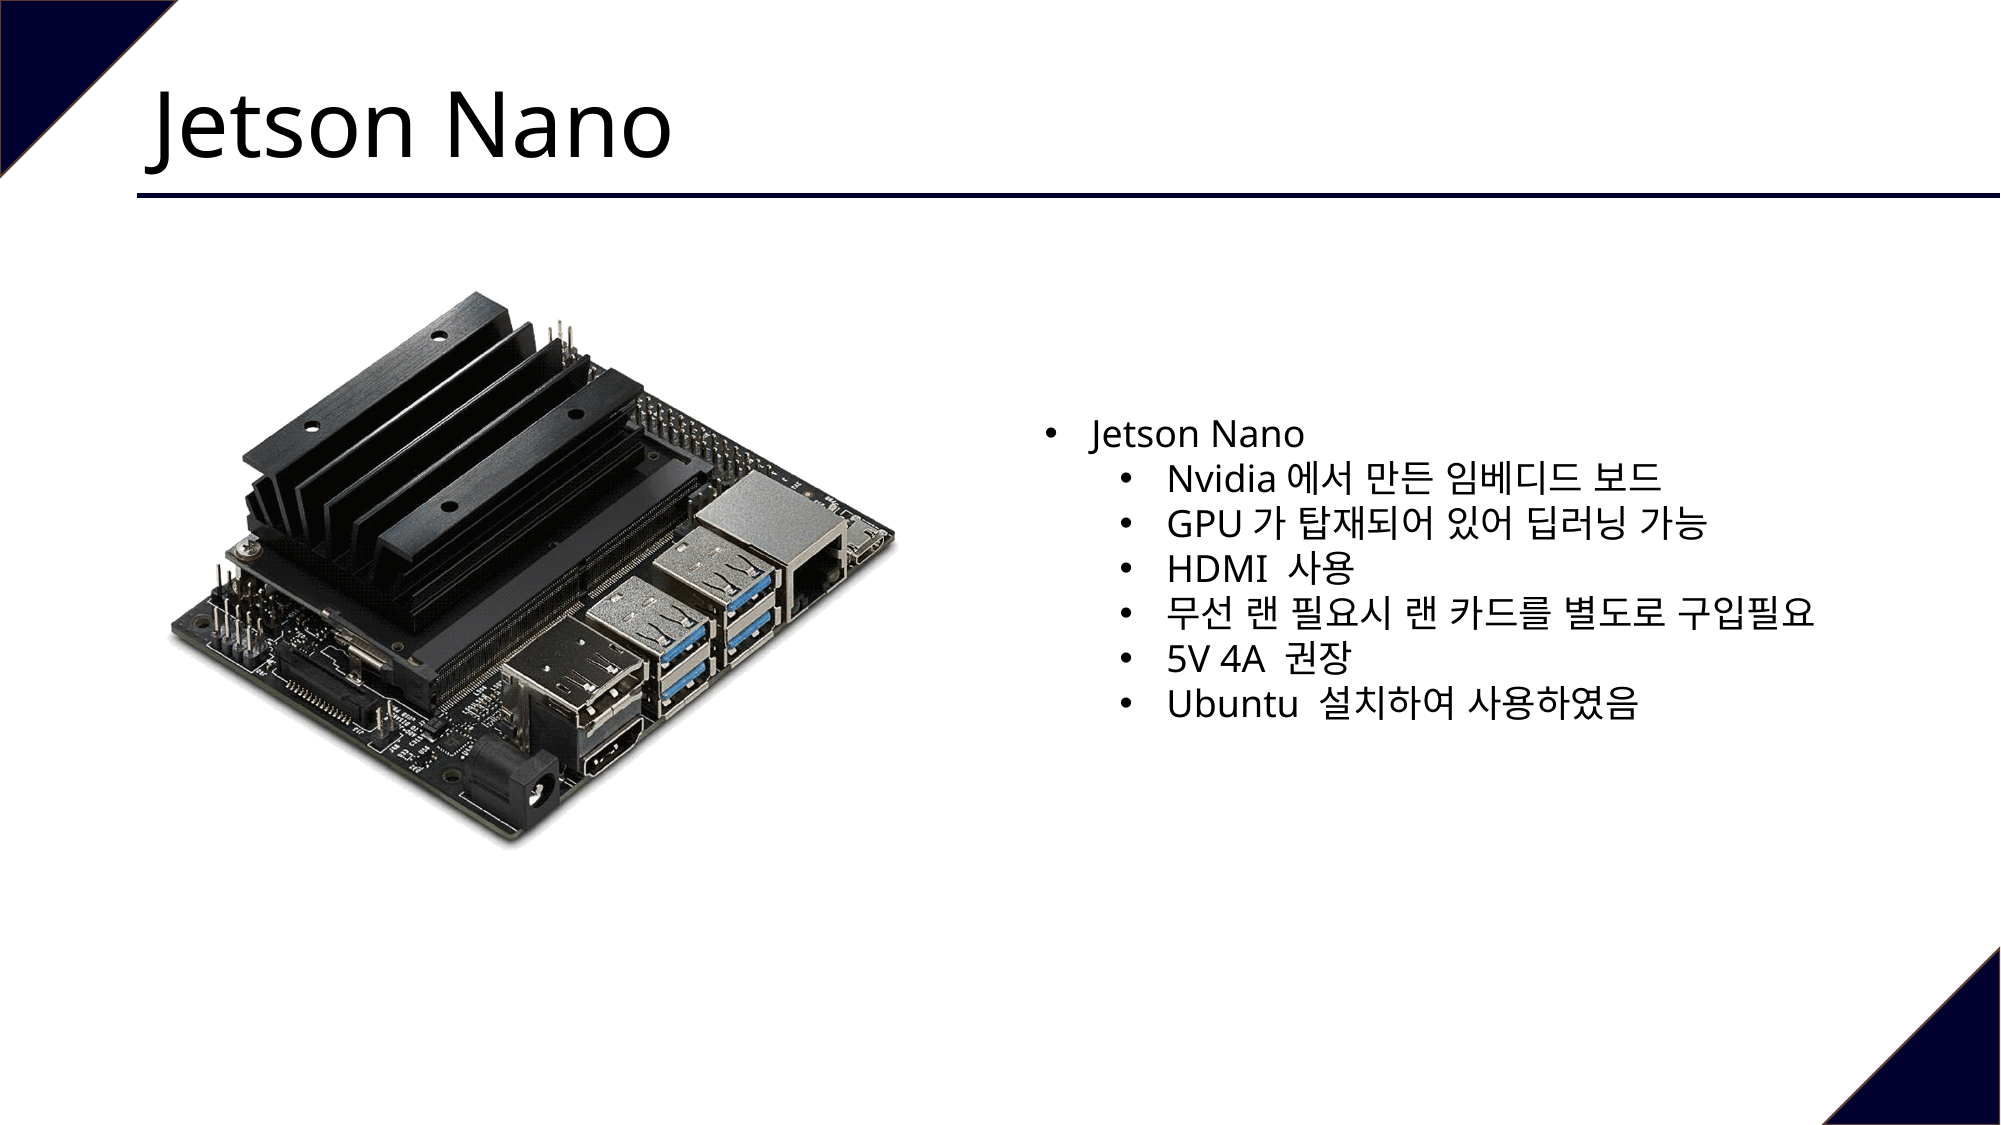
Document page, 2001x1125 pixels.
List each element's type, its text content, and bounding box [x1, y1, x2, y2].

text_box Jetson Nano Nvidia에서 만든 임베디드 보드 GPU가 탑재되어 있어 딥러닝 가능 HDMI 사용 무선 랜 필요시 랜 카드를 별도로 구입필요 5V 4A 권장 Ubuntu 설치하여 사용하였음 [1029, 403, 1887, 733]
title Jetson Nano [137, 59, 2000, 196]
picture [60, 221, 971, 904]
